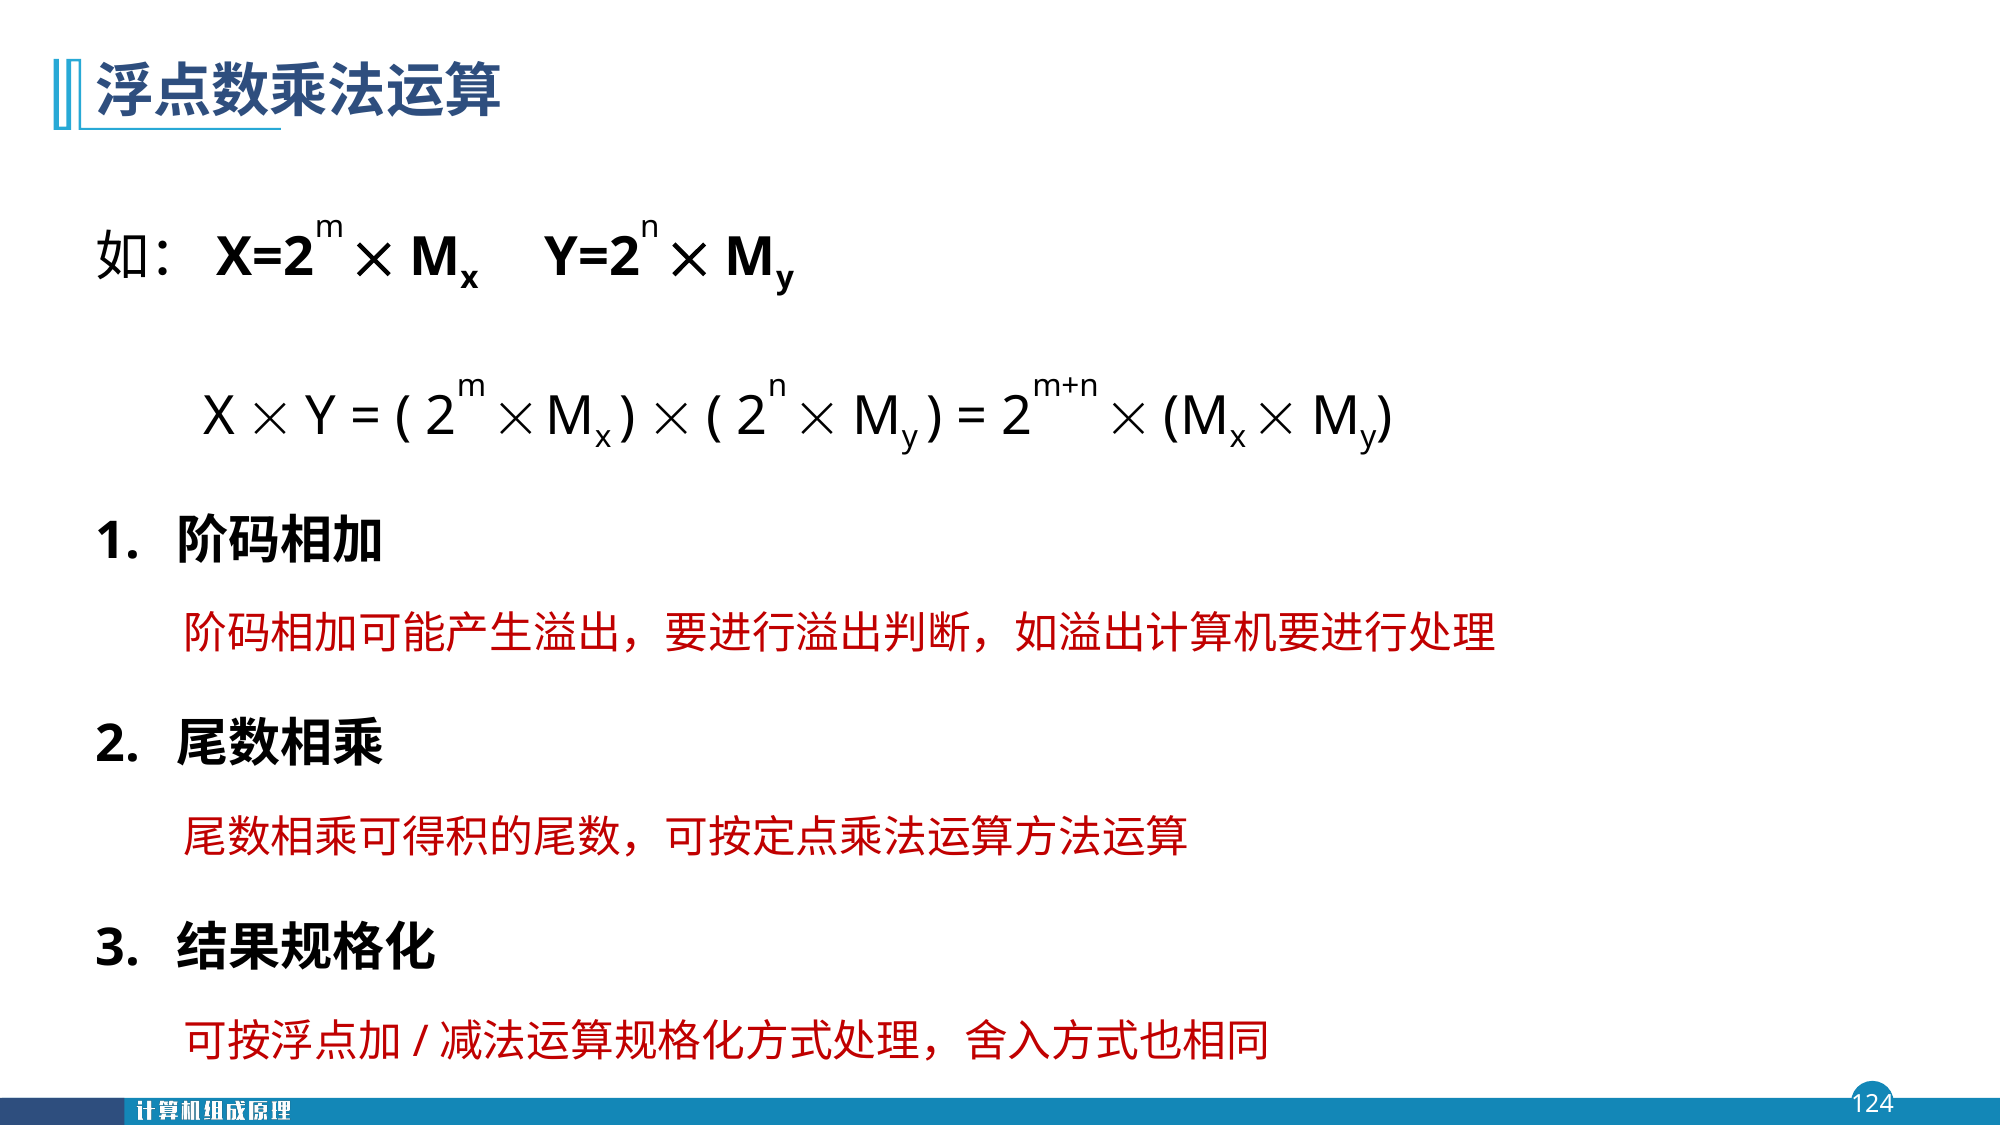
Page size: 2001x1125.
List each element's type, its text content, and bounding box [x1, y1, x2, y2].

title 浮点数乘法运算 [80, 42, 1805, 144]
list 如：X=2m  Mx Y=2n  My X  Y = ( 2m  Mx )  ( 2n  My ) = 2m+n  (Mx  My) 阶码相加 阶码相加可能产生溢出，要进行溢出判断，如溢出计算机要进行处理 尾数相乘 尾数相乘可得积的尾数，可按定点乘法运算方法运算 结果规格化 可按浮点加/减法运算规格化方式处理，舍入方式也相同 [80, 154, 1805, 1080]
